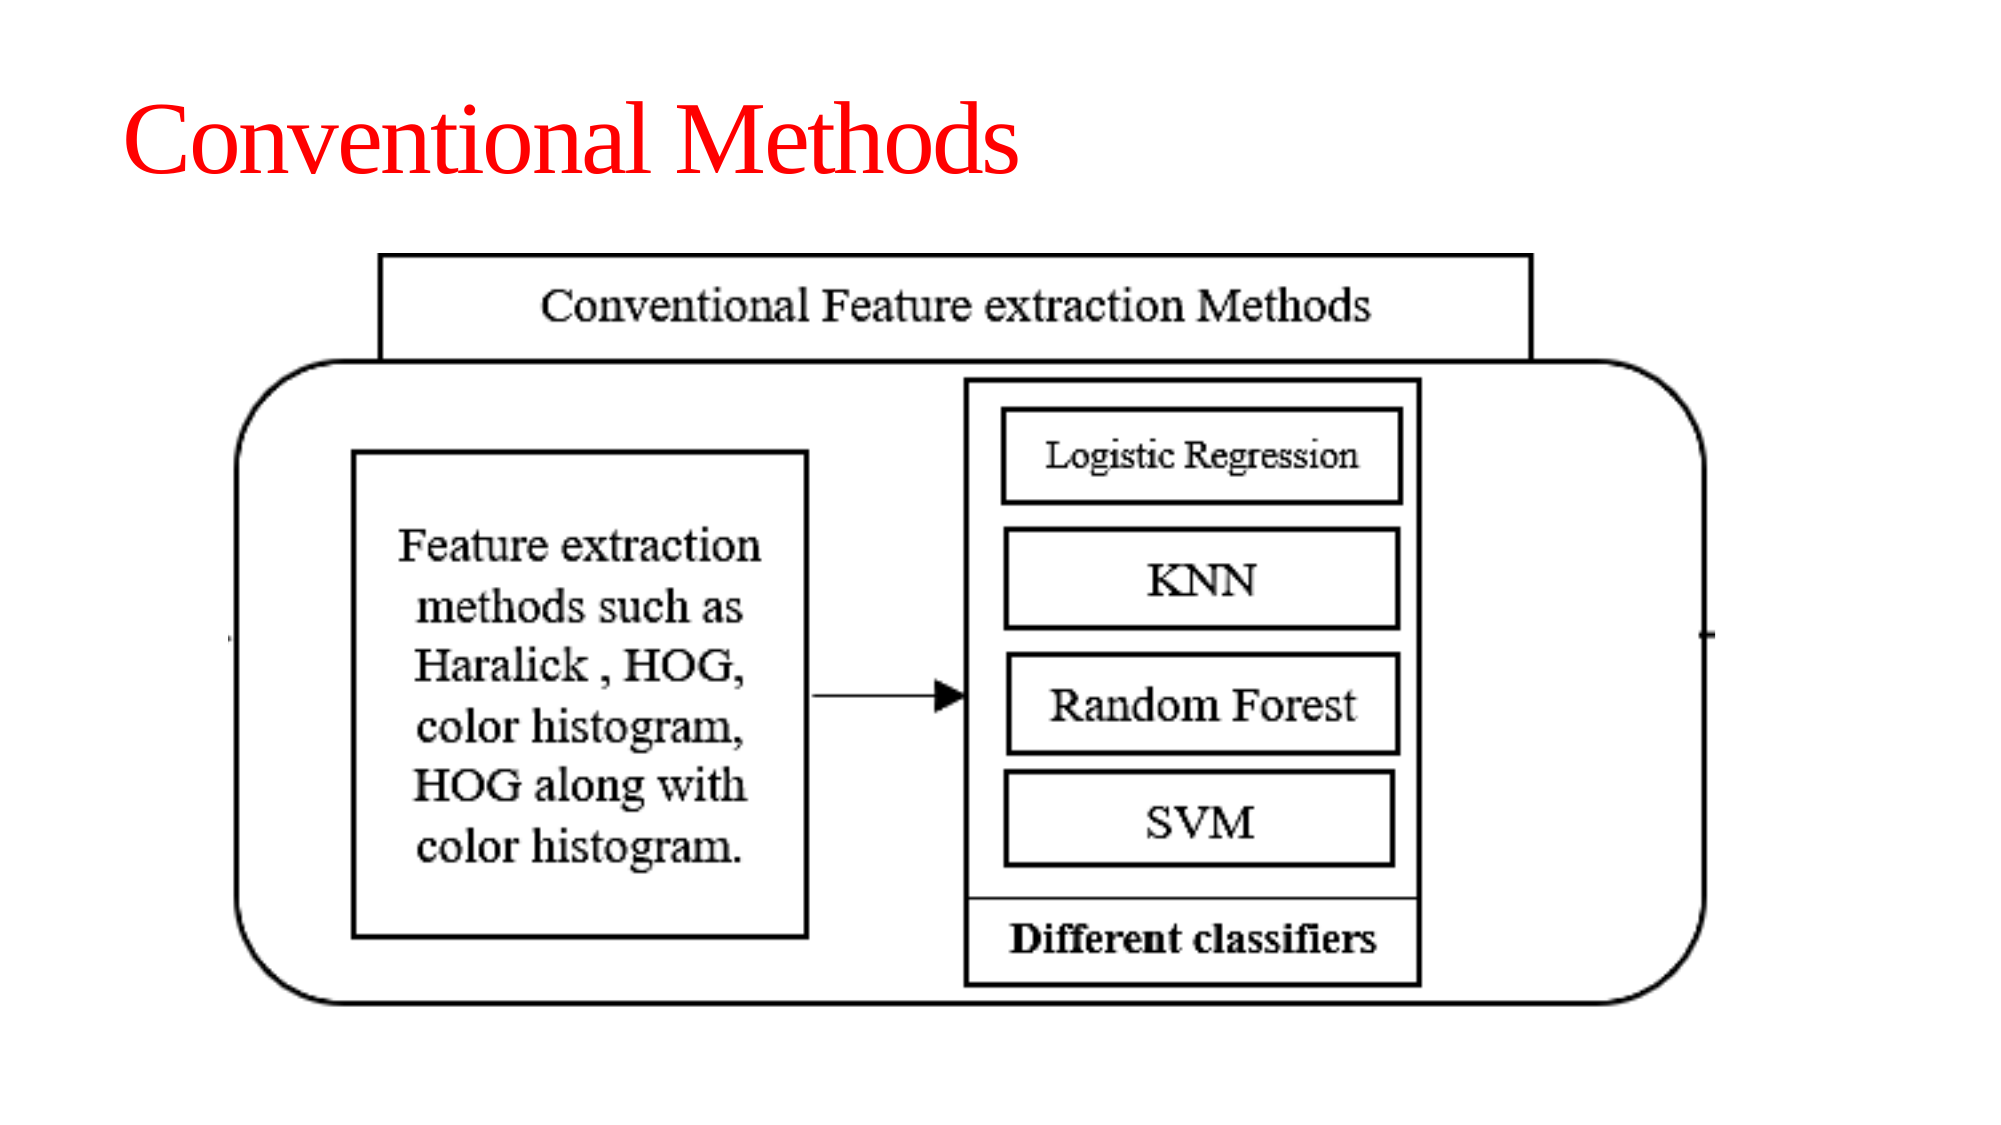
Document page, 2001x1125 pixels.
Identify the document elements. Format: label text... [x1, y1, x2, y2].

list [227, 243, 1716, 1018]
title Conventional Methods [107, 81, 1875, 203]
